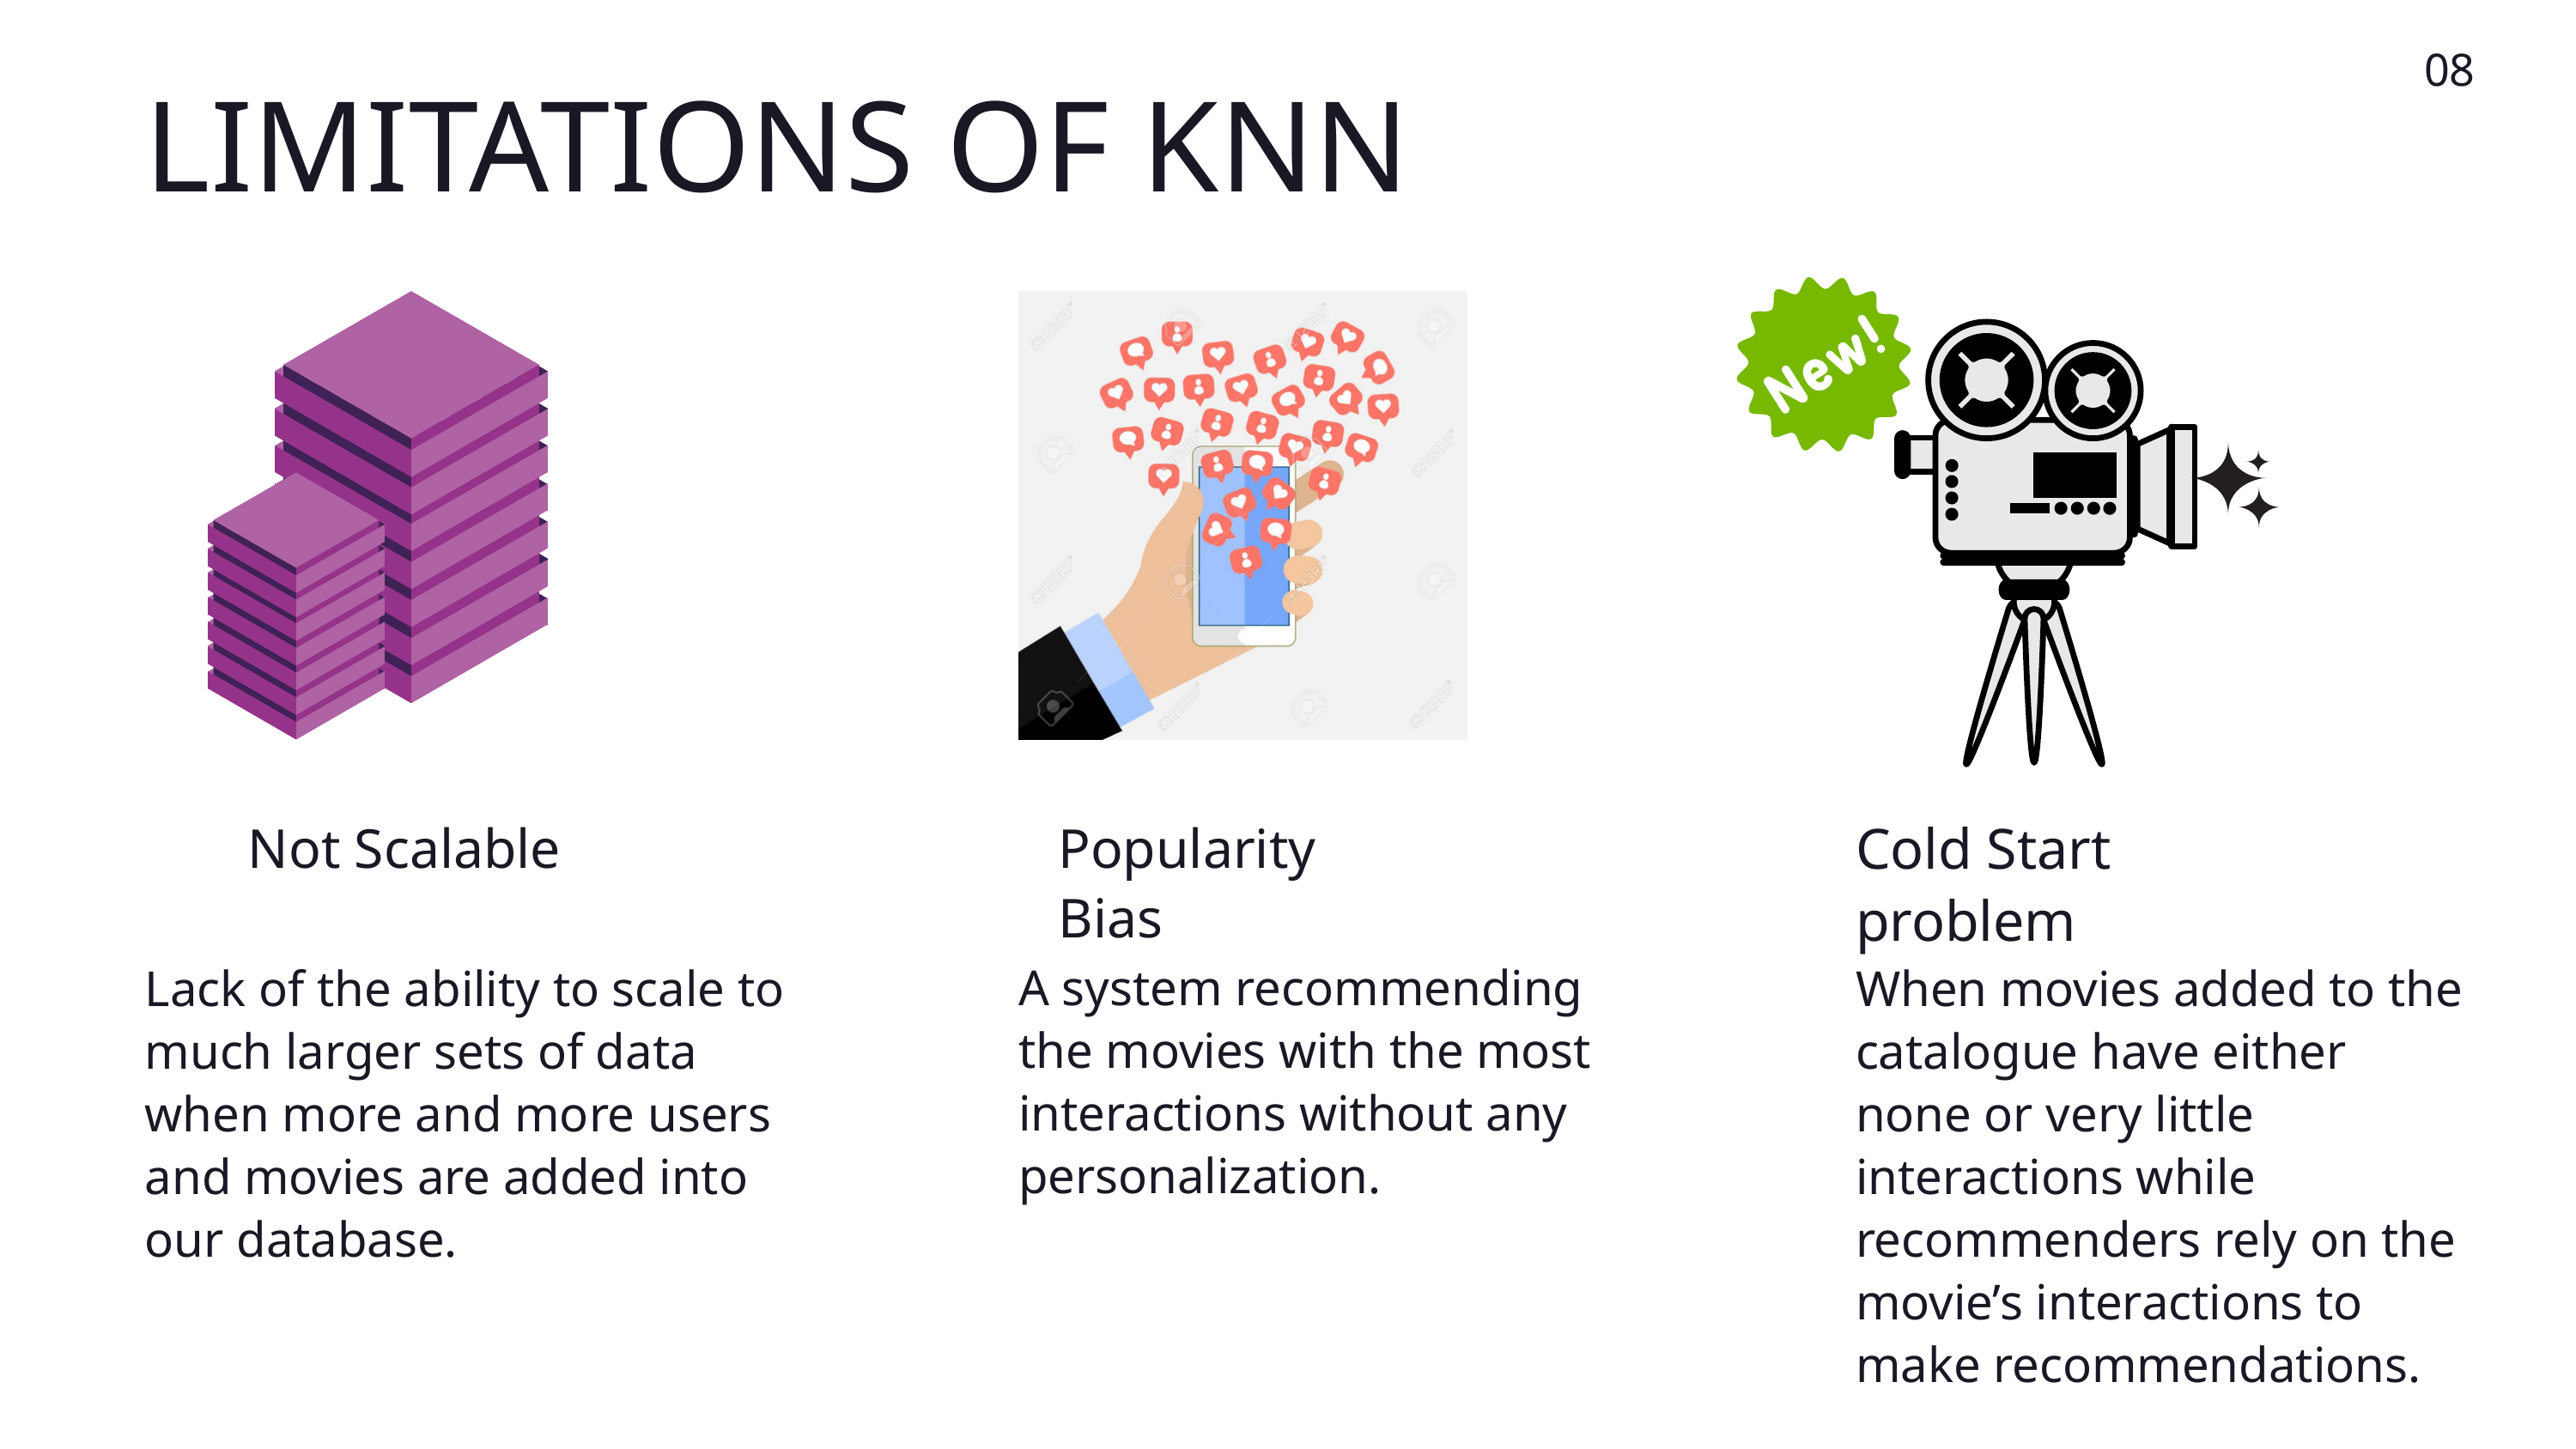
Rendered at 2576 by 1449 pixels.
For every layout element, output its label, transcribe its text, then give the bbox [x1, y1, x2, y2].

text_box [144, 955, 834, 1428]
text_box 08 [2295, 41, 2476, 95]
picture [207, 290, 549, 740]
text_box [1058, 813, 1428, 1057]
text_box Cold Start problem [1856, 808, 2342, 952]
text_box A system recommending the movies with the most interactions without any personalization. [1018, 952, 1670, 1203]
picture [1018, 290, 1467, 740]
text_box LIMITATIONS OF KNN [144, 79, 1591, 217]
picture [1735, 276, 2280, 768]
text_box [1855, 955, 2476, 1449]
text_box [247, 813, 613, 955]
